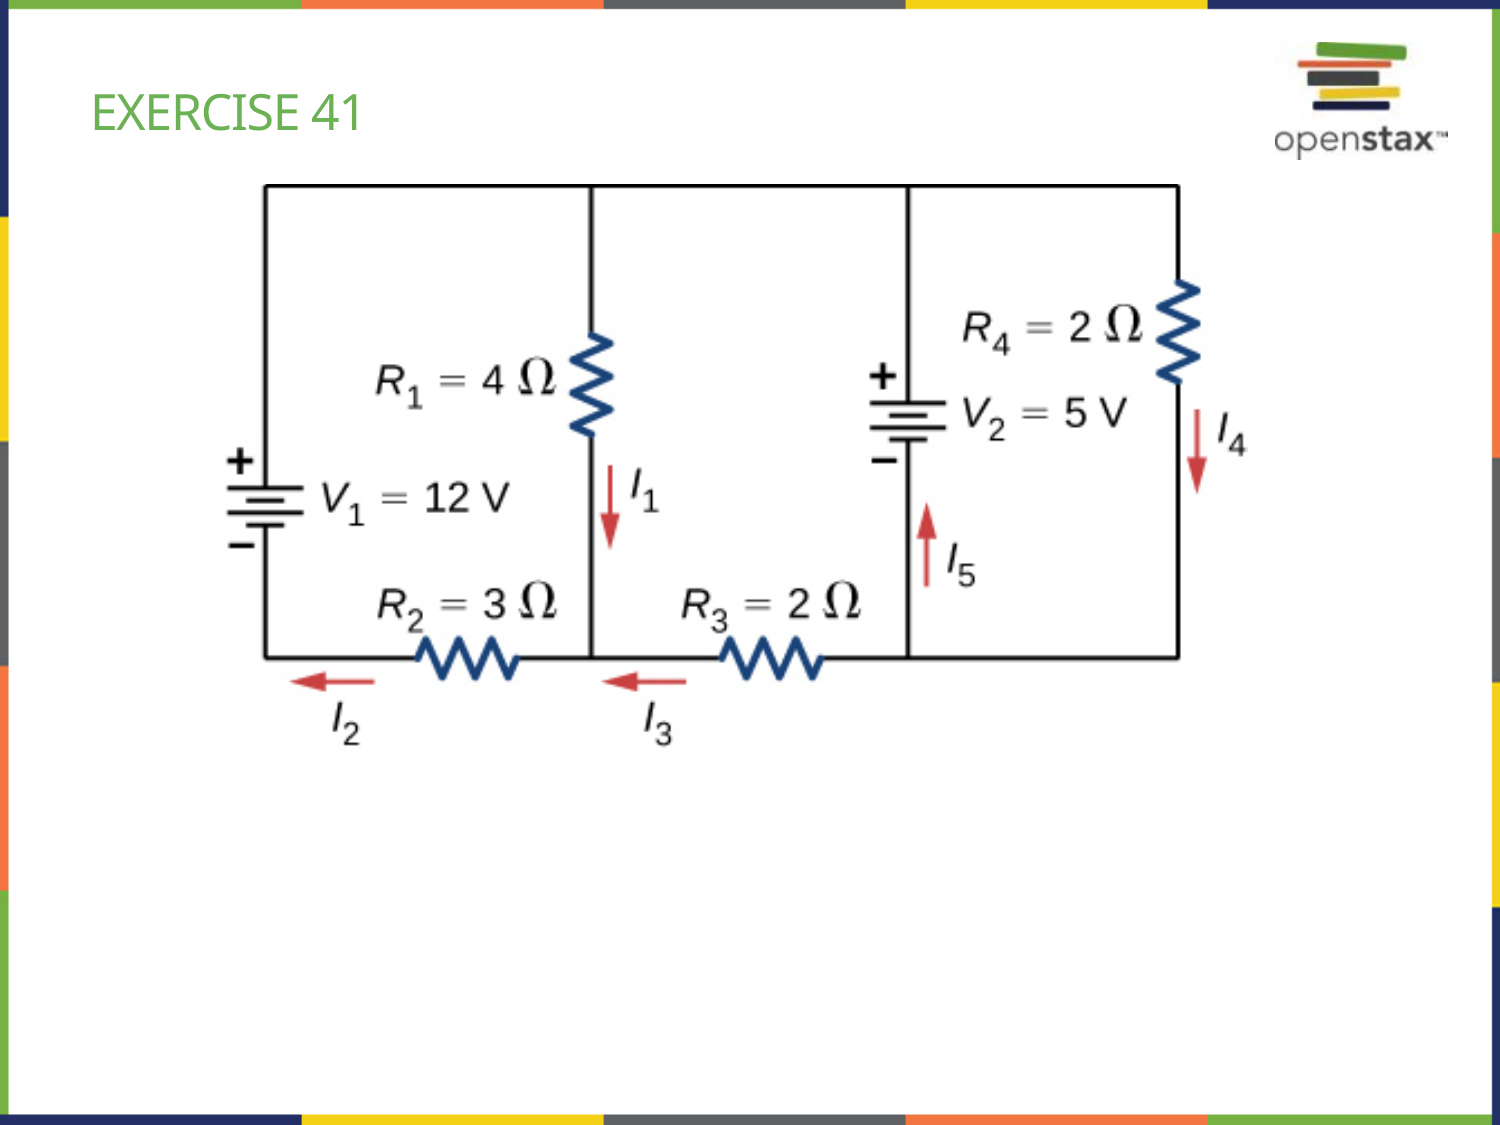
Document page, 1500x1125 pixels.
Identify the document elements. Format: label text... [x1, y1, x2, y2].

title EXERCISE 41 [75, 39, 1275, 148]
picture [0, 0, 1500, 1125]
